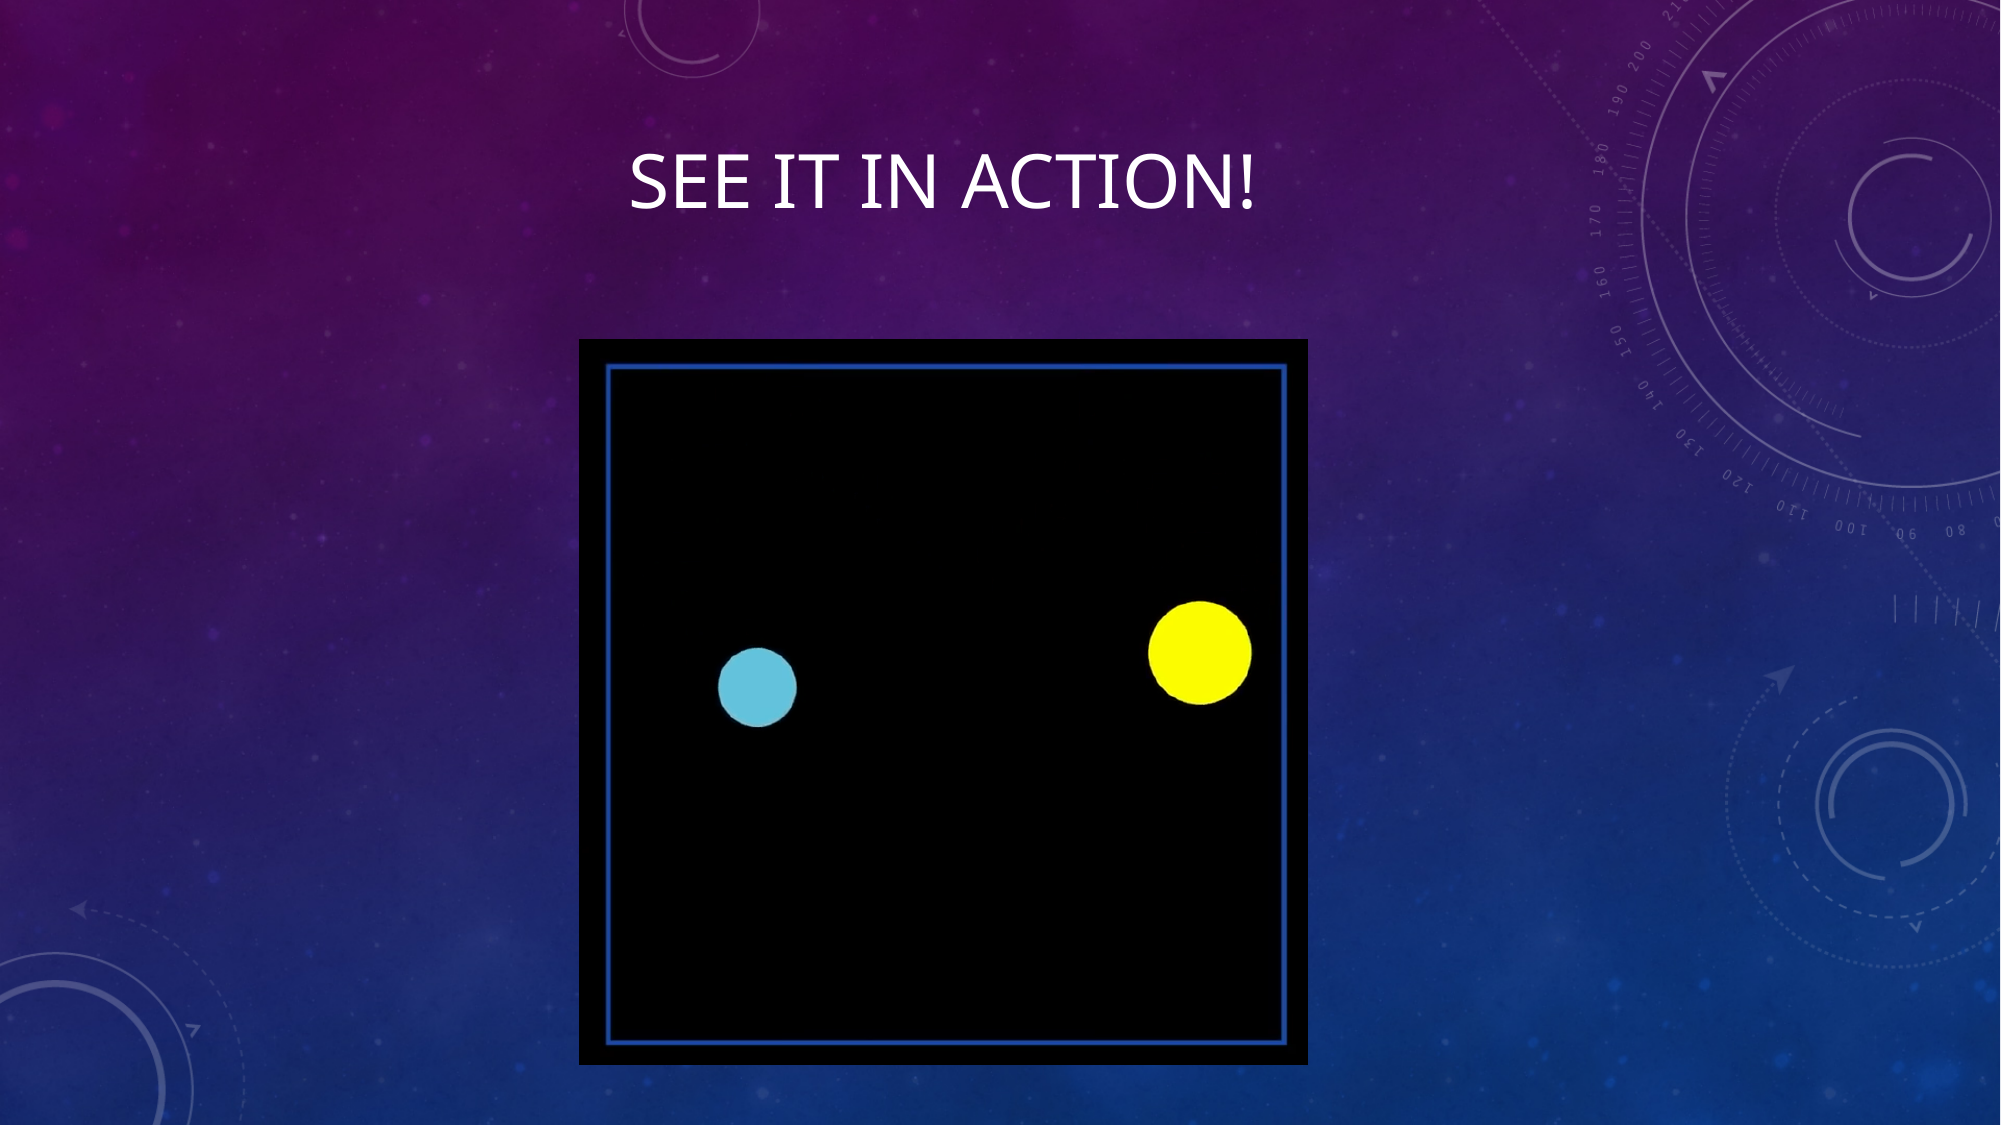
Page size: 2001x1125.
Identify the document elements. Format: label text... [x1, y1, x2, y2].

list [578, 338, 1309, 1066]
title SEE IT IN ACTIOn! [112, 59, 1775, 299]
picture [0, 0, 2001, 1125]
